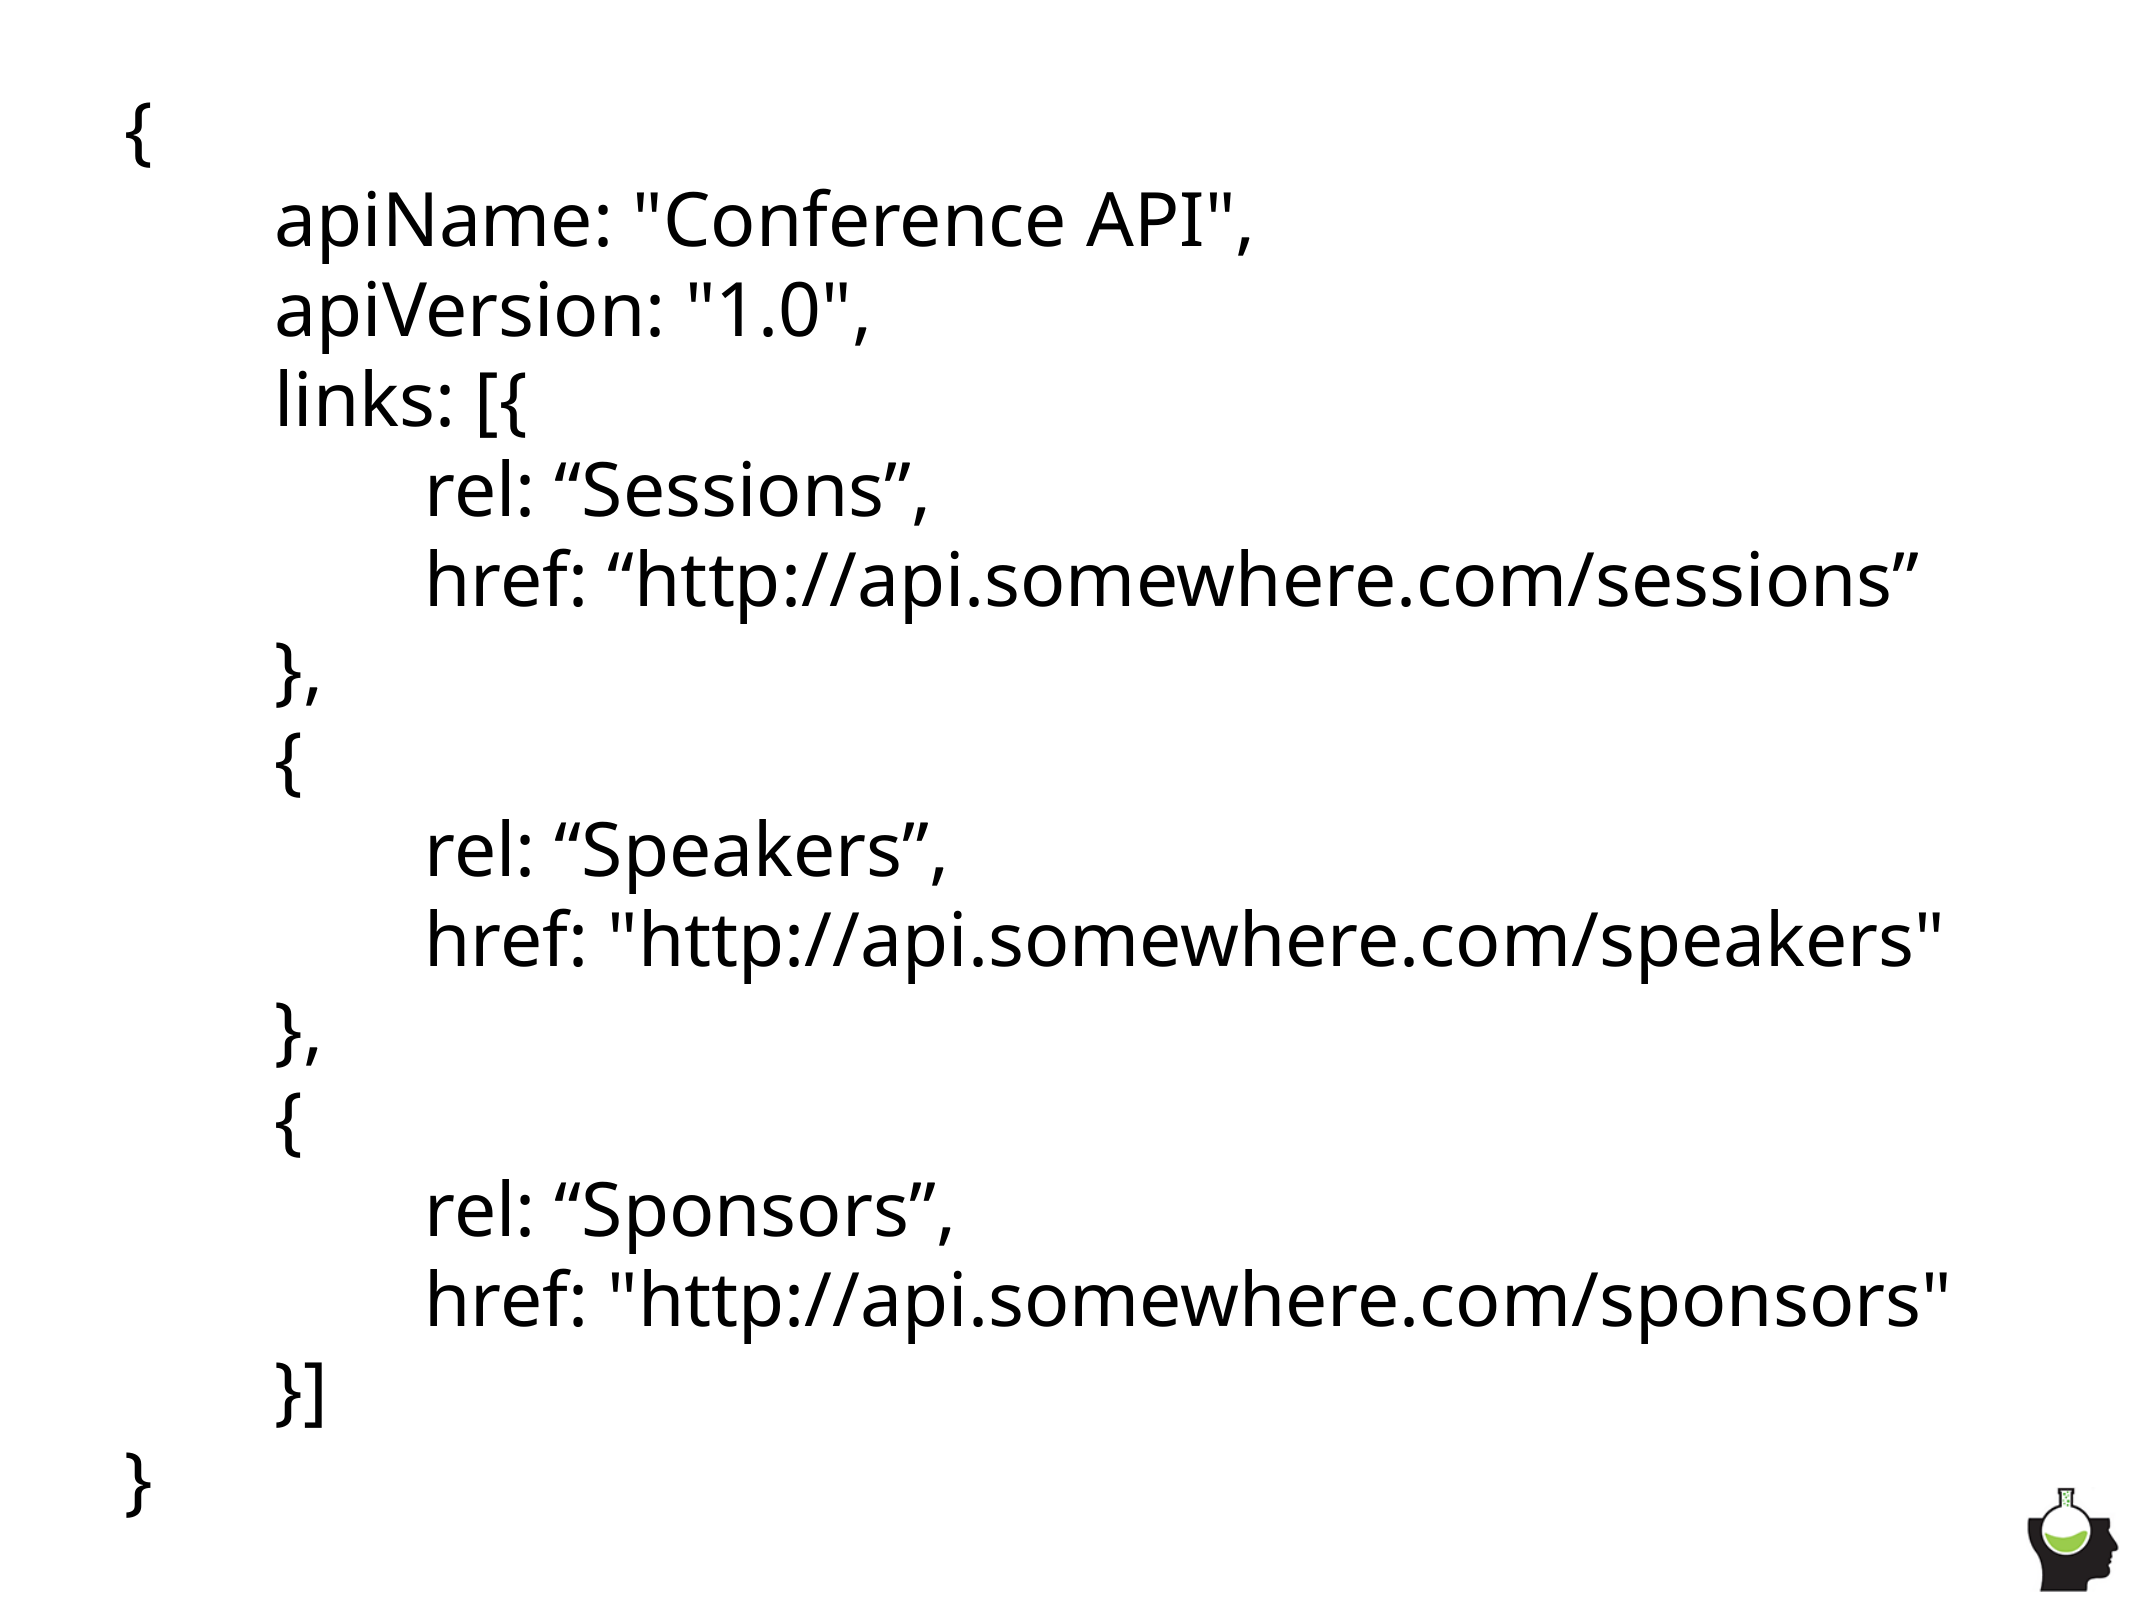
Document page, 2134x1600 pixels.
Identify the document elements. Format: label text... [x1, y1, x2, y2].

text_box { apiName: "Conference API", apiVersion: "1.0", links: [{ rel: “Sessions”, href: “http://api.somewhere.com/sessions” }, { rel: “Speakers”, href: "http://api.somewhere.com/speakers" }, { rel: “Sponsors”, href: "http://api.somewhere.com/sponsors" }] } [124, 81, 2009, 1522]
picture [2025, 1487, 2120, 1592]
